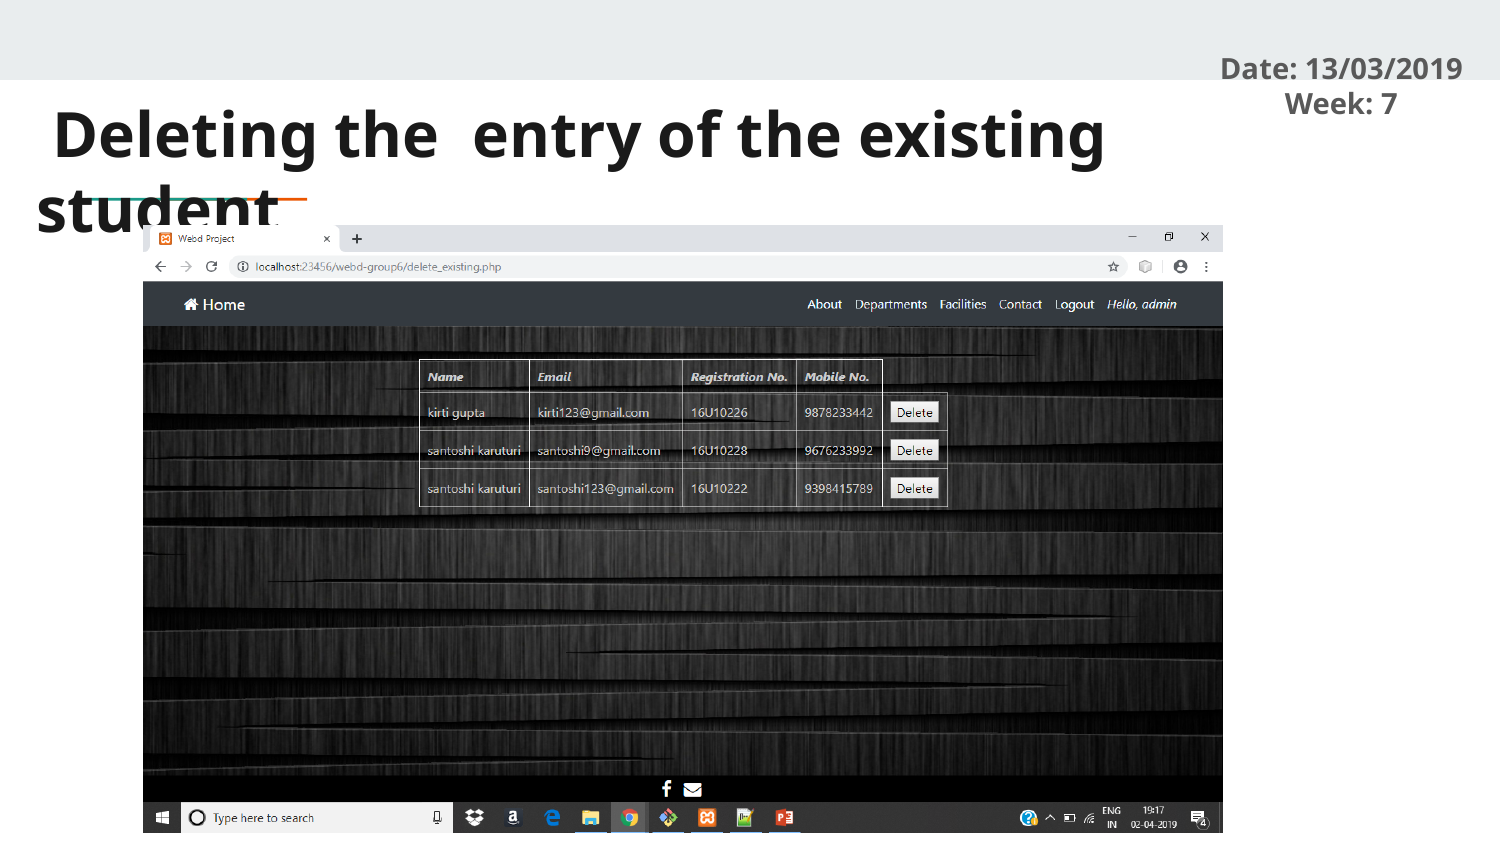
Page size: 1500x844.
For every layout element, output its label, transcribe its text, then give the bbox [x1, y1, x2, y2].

picture [143, 225, 1224, 833]
title Deleting the entry of the existing student [21, 80, 1283, 169]
text_box Date: 13/03/2019 Week: 7 [1151, 35, 1500, 134]
